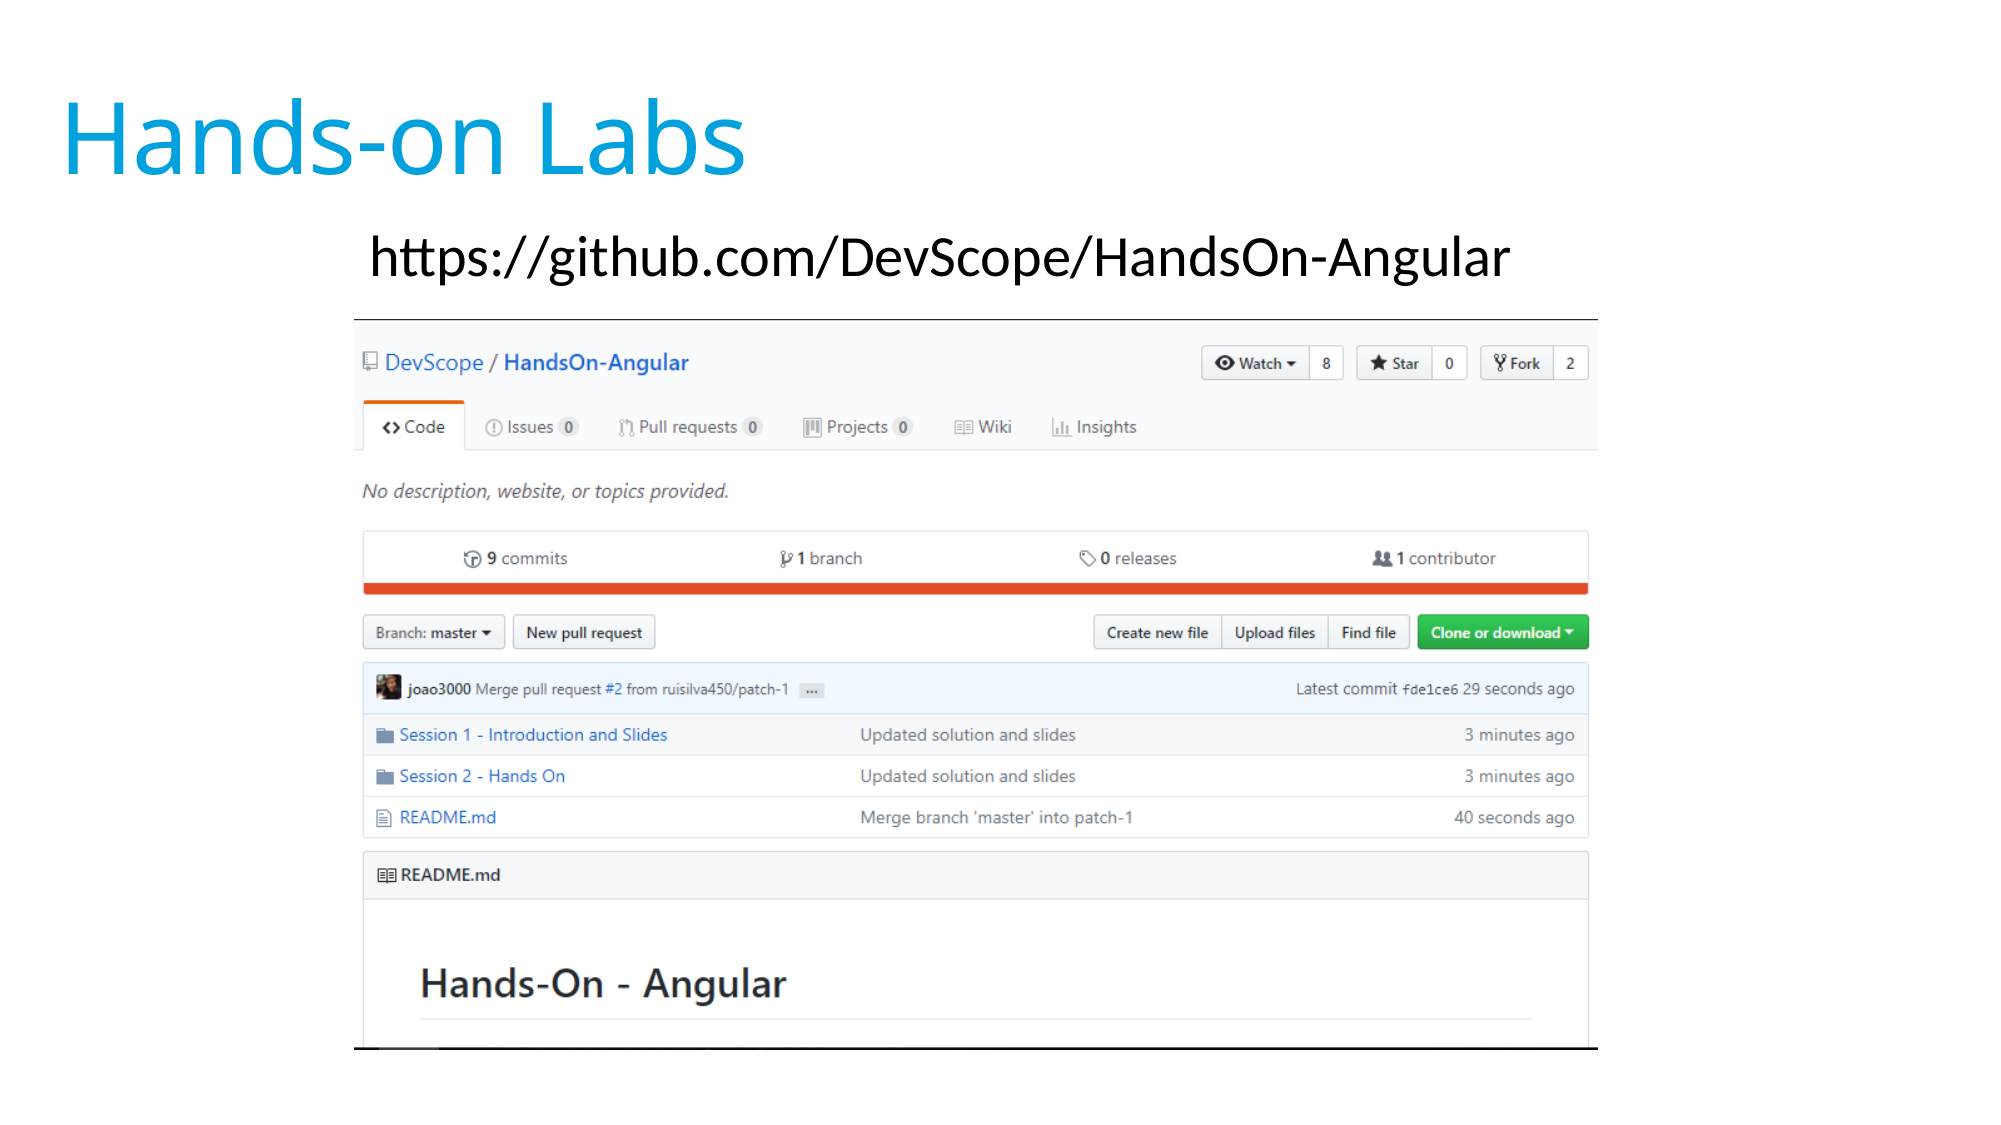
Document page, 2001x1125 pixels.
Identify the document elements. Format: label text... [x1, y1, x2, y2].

picture [354, 319, 1598, 1050]
title Hands-on Labs [44, 47, 1926, 239]
text_box https://github.com/DevScope/HandsOn-Angular [354, 211, 1598, 296]
